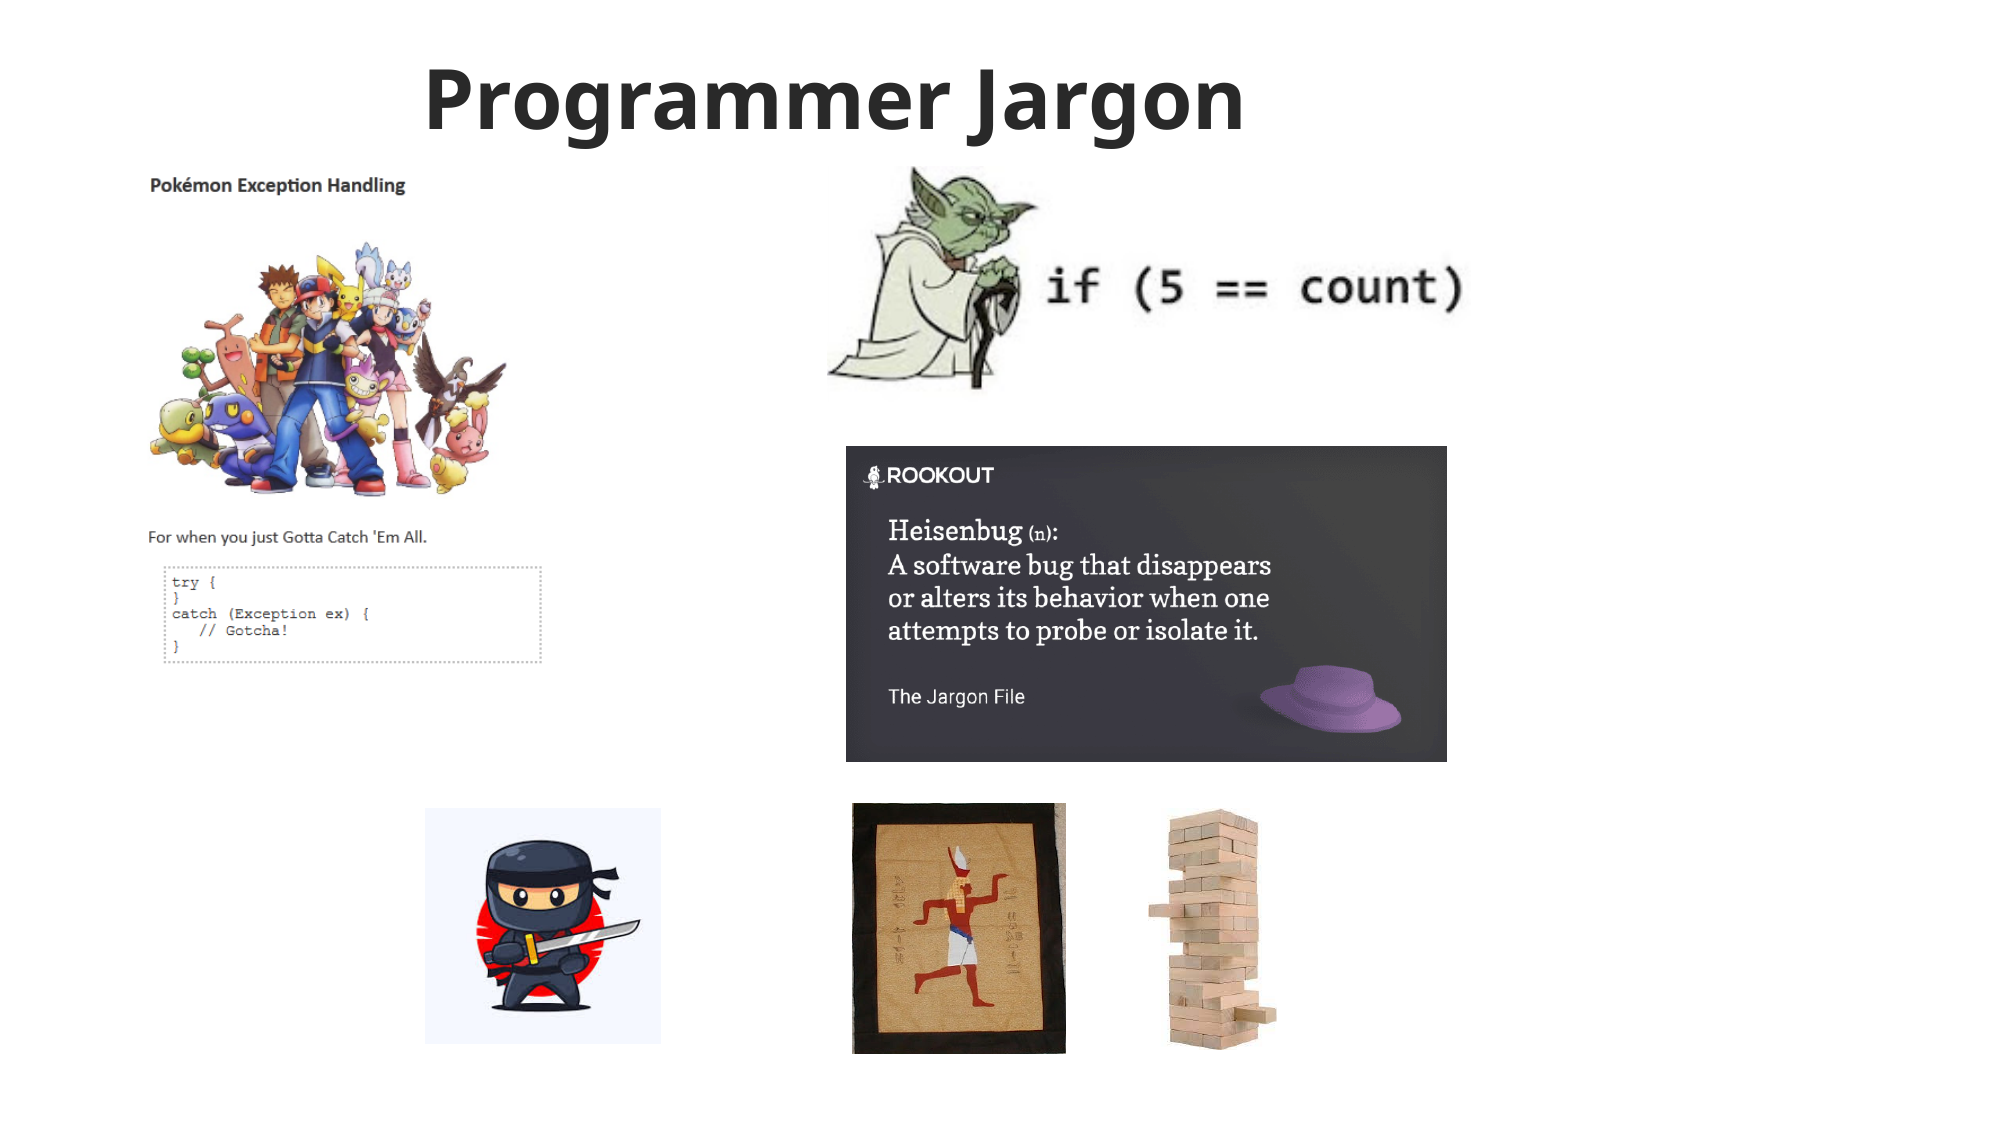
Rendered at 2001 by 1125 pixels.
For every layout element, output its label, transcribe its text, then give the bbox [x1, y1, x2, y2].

picture [1148, 808, 1277, 1050]
picture [846, 446, 1447, 762]
picture [827, 166, 1471, 402]
picture [852, 803, 1066, 1054]
text_box Programmer Jargon [407, 38, 1628, 154]
picture [425, 808, 661, 1044]
picture [139, 166, 544, 678]
